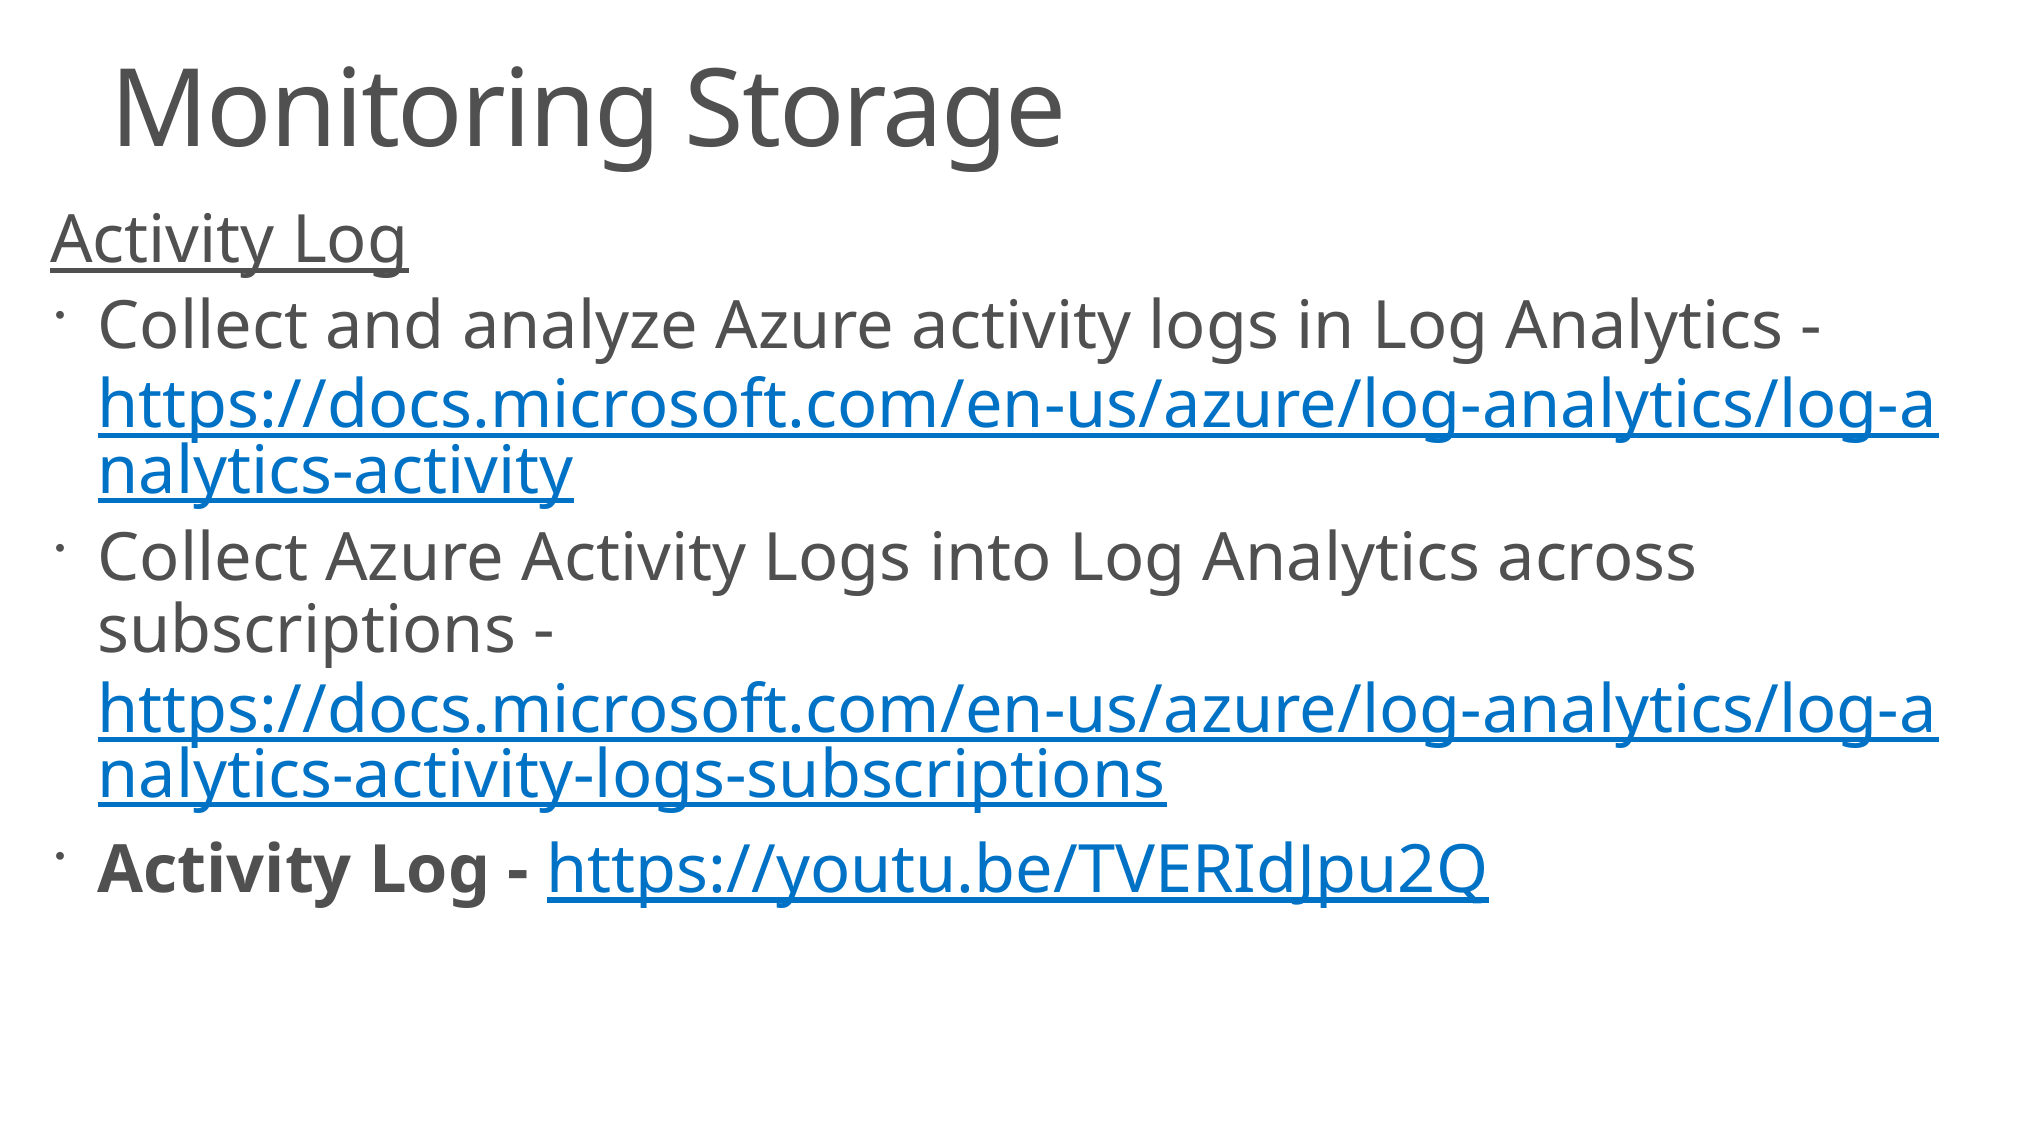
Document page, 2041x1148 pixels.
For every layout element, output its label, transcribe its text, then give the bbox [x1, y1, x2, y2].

title Monitoring Storage [86, 38, 1953, 165]
list Activity Log Collect and analyze Azure activity logs in Log Analytics - https://docs.microsoft.com/en-us/azure/log-analytics/log-analytics-activity Collect Azure Activity Logs into Log Analytics across subscriptions - https://docs.microsoft.com/en-us/azure/log-analytics/log-analytics-activity-logs-subscriptions Activity Log - https://youtu.be/TVERIdJpu2Q [19, 181, 1990, 1148]
